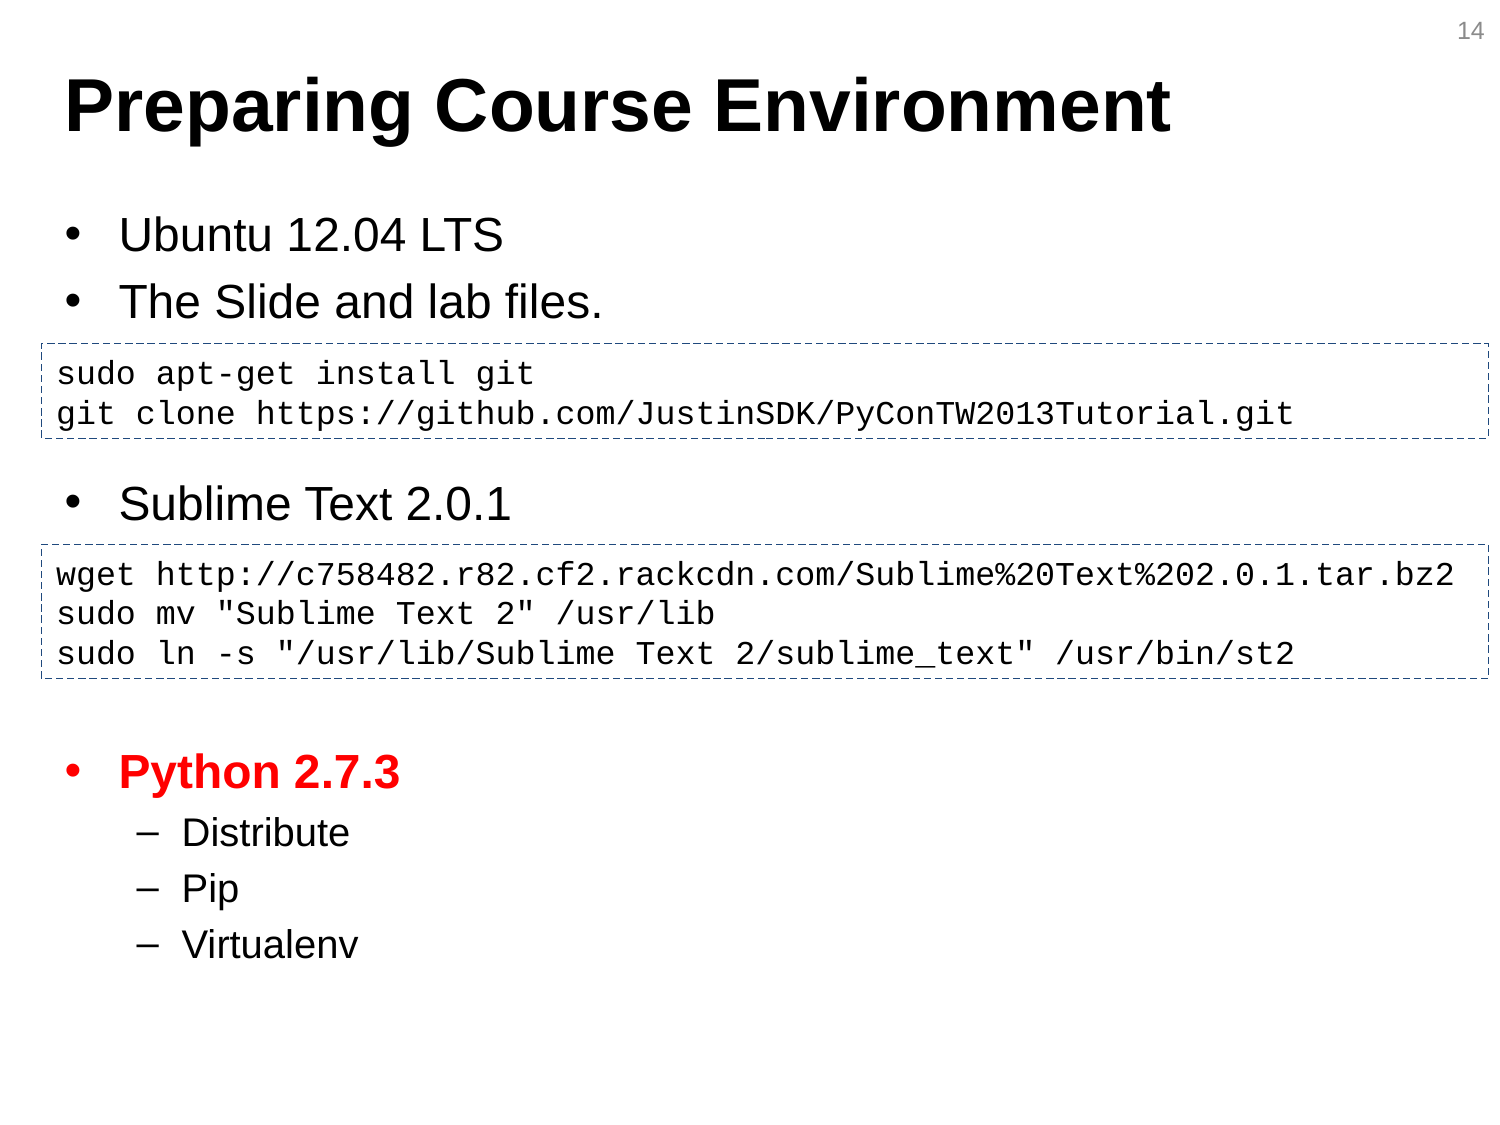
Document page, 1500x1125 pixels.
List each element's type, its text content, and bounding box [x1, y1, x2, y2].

text_box wget http://c758482.r82.cf2.rackcdn.com/Sublime%20Text%202.0.1.tar.bz2 sudo mv "Sublime Text 2" /usr/lib sudo ln -s "/usr/lib/Sublime Text 2/sublime_text" /usr/bin/st2 [41, 544, 1489, 679]
title Preparing Course Environment [49, 7, 1400, 195]
slide_number 14 [1149, 0, 1500, 60]
text_box sudo apt-get install git git clone https://github.com/JustinSDK/PyConTW2013Tutorial.git [41, 343, 1489, 439]
list Ubuntu 12.04 LTS The Slide and lab files. Sublime Text 2.0.1 Python 2.7.3 Distribute Pip Virtualenv [49, 196, 1400, 343]
list Ubuntu 12.04 LTS The Slide and lab files. Sublime Text 2.0.1 Python 2.7.3 Distribute Pip Virtualenv [49, 679, 1400, 976]
list Ubuntu 12.04 LTS The Slide and lab files. Sublime Text 2.0.1 Python 2.7.3 Distribute Pip Virtualenv [49, 439, 1400, 544]
